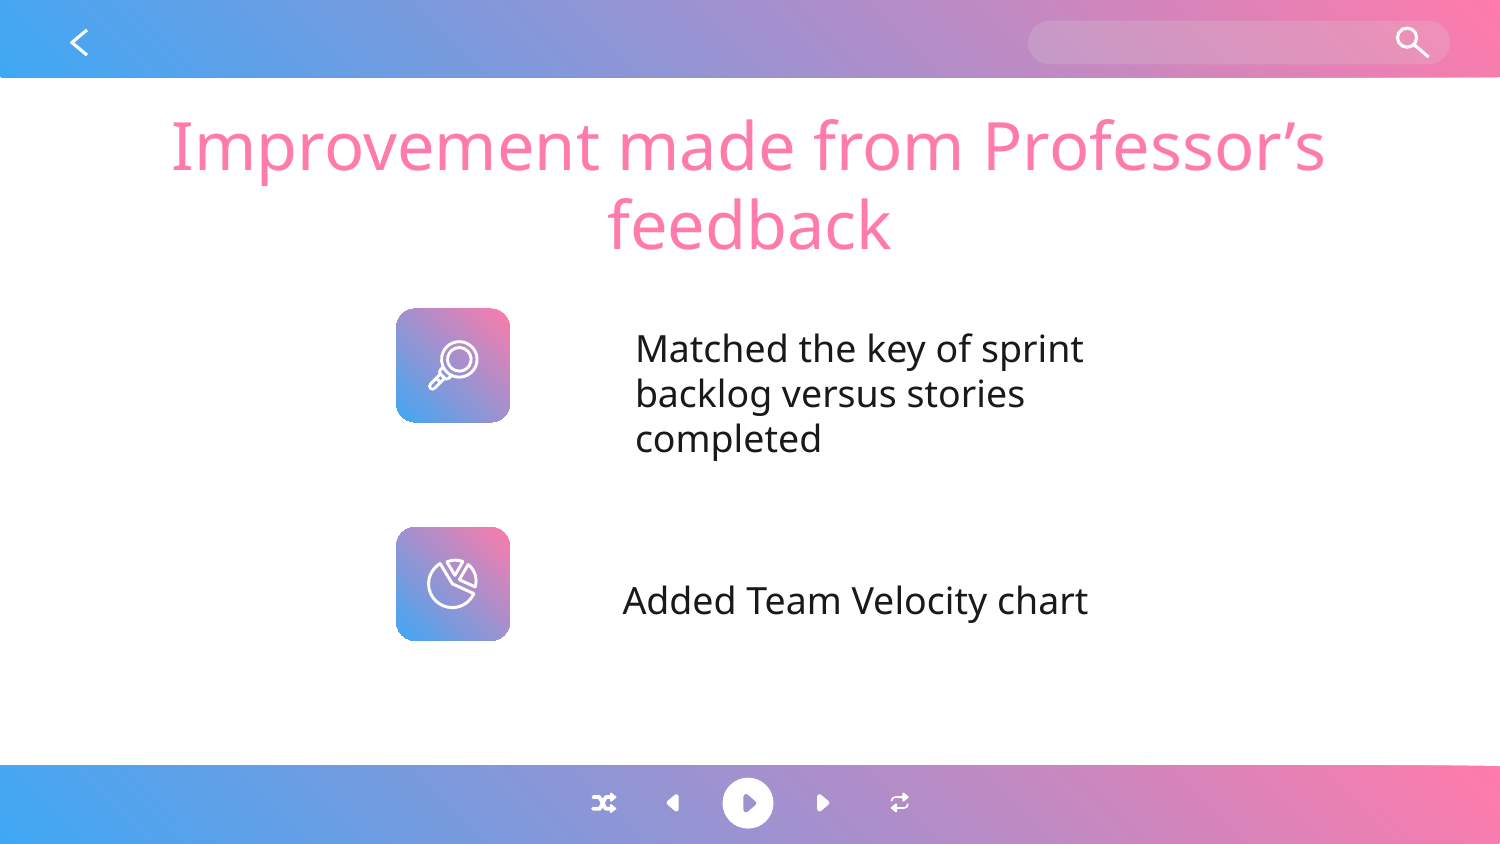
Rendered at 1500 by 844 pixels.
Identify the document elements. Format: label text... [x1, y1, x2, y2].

title Improvement made from Professor’s feedback [118, 88, 1382, 183]
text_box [427, 339, 481, 391]
text_box [396, 527, 510, 641]
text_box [426, 558, 480, 610]
subtitle Added Team Velocity chart [607, 577, 1159, 687]
text_box [396, 308, 510, 423]
subtitle Matched the key of sprint backlog versus stories completed [619, 324, 1196, 426]
